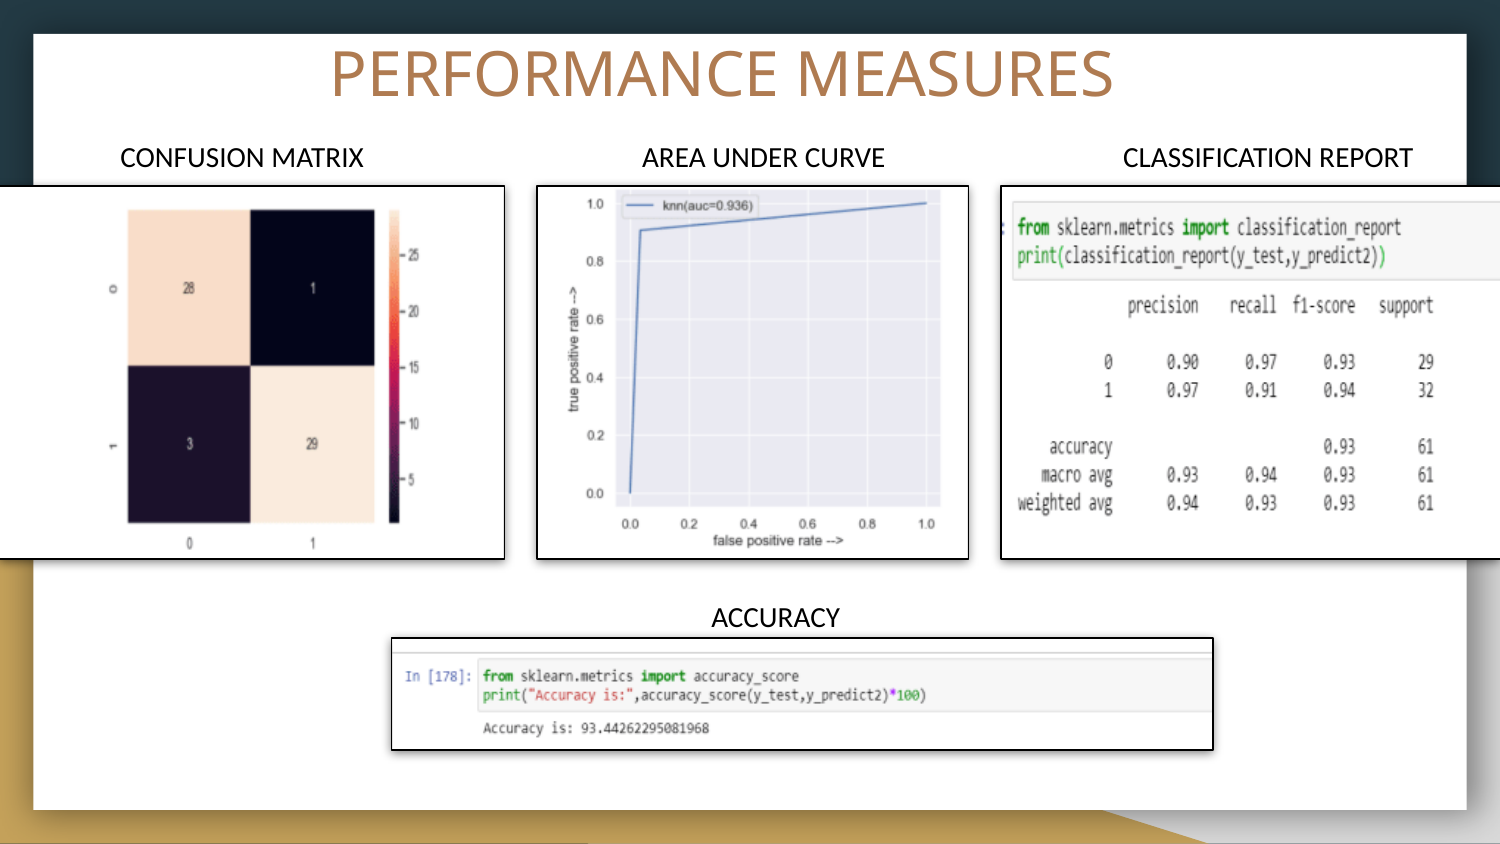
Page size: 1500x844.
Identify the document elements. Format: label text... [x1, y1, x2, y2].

text_box ACCURACY [696, 583, 1026, 630]
picture [0, 186, 504, 559]
picture [392, 638, 1213, 750]
picture [537, 186, 968, 559]
text_box CLASSIFICATION REPORT [1108, 123, 1438, 170]
text_box CONFUSION MATRIX [105, 123, 435, 170]
text_box AREA UNDER CURVE [627, 123, 957, 170]
picture [1001, 186, 1500, 559]
title PERFORMANCE MEASURES [314, 18, 1500, 107]
